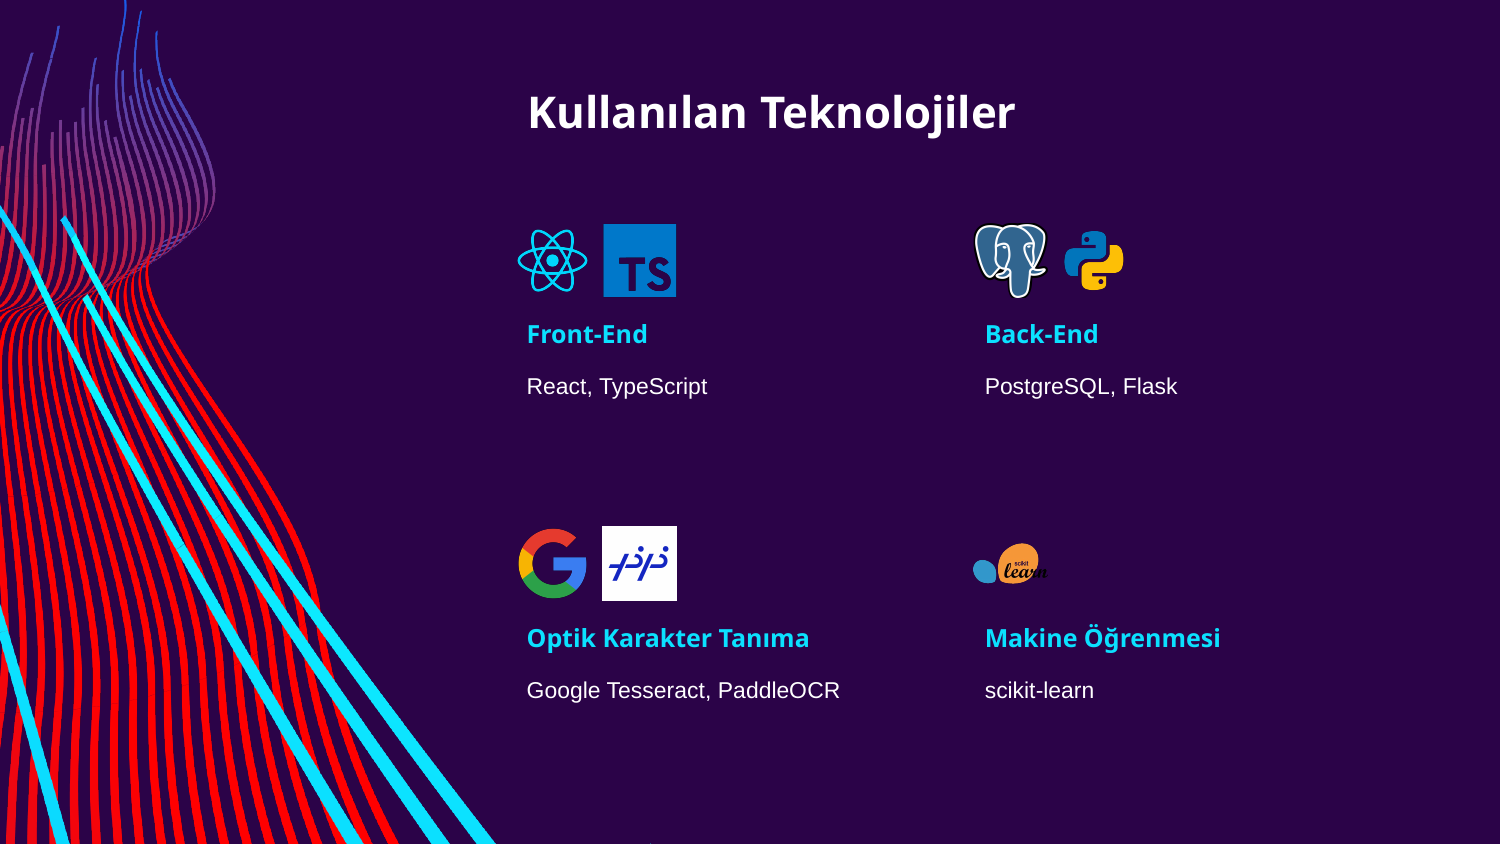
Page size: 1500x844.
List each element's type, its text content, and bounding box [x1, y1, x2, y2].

list React, TypeScript [515, 352, 886, 431]
list Google Tesseract, PaddleOCR [515, 656, 886, 736]
list Back-End [973, 316, 1344, 352]
picture [0, 0, 1500, 844]
title Kullanılan Teknolojiler [516, 84, 1124, 156]
list scikit-learn [973, 656, 1344, 736]
list Optik Karakter Tanıma [515, 620, 886, 656]
list PostgreSQL, Flask [973, 352, 1344, 431]
list Front-End [515, 316, 886, 352]
list Makine Öğrenmesi [973, 620, 1344, 656]
